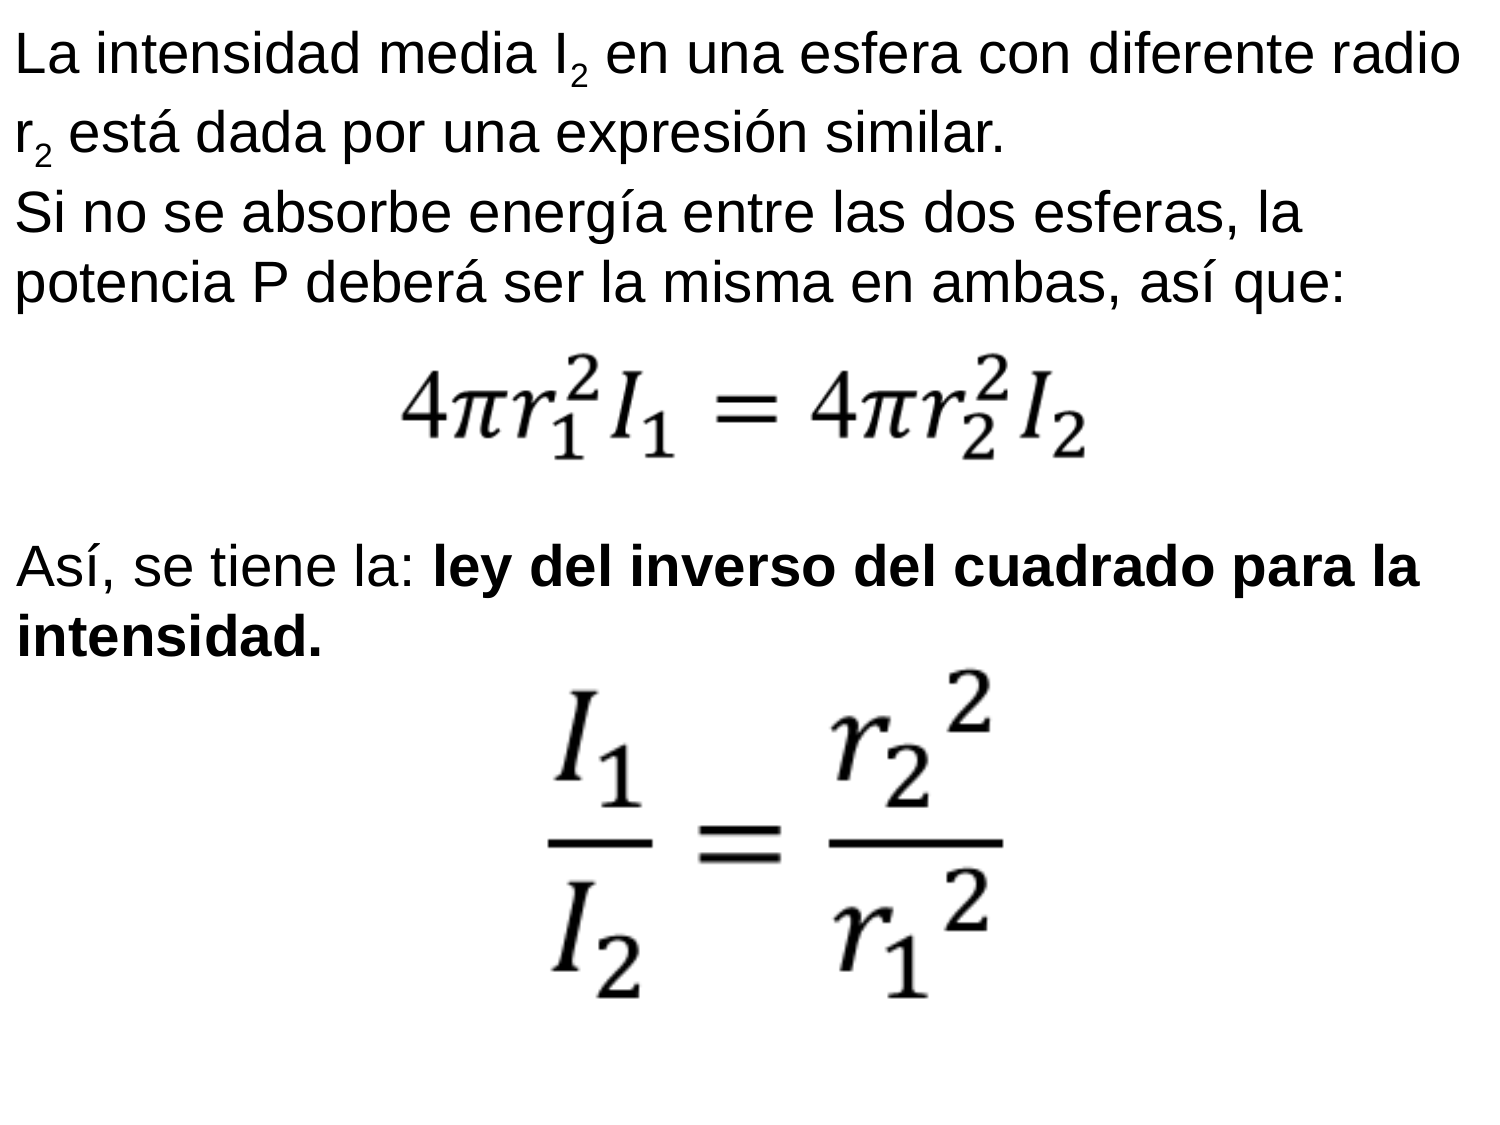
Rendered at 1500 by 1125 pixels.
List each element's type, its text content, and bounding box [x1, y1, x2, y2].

text_box Así, se tiene la: ley del inverso del cuadrado para la intensidad. [1, 520, 1500, 736]
text_box La intensidad media I2 en una esfera con diferente radio r2 está dada por una expresión similar. Si no se absorbe energía entre las dos esferas, la potencia P deberá ser la misma en ambas, así que: [0, 7, 1500, 322]
picture [371, 325, 1132, 476]
picture [489, 628, 1061, 1023]
